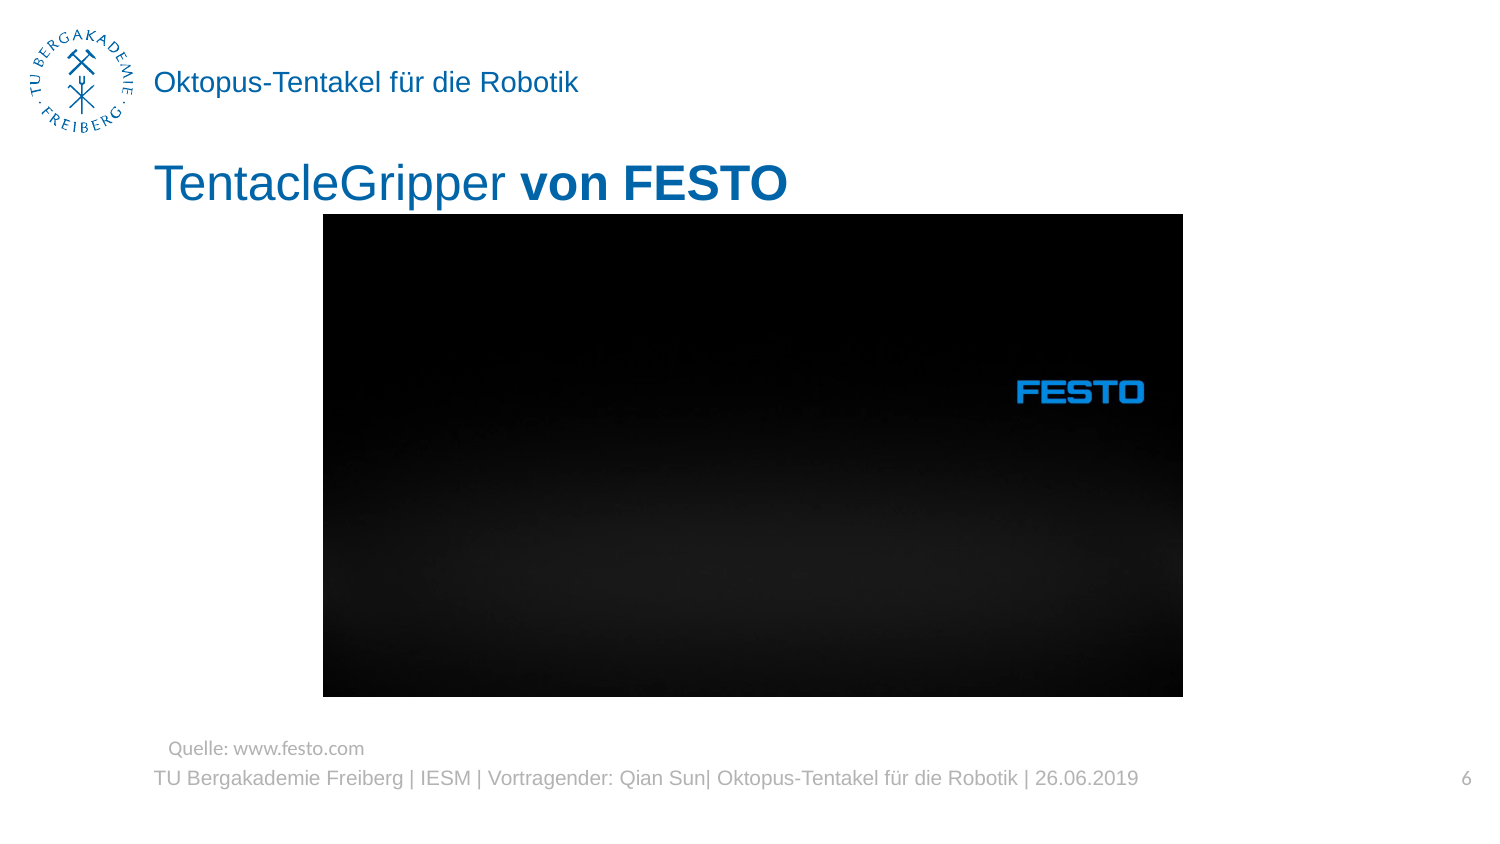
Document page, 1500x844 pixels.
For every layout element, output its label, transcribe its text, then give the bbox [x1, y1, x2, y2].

slide_number 6 [1352, 764, 1473, 825]
title Oktopus-Tentakel für die Robotik [153, 29, 1353, 133]
footer TU Bergakademie Freiberg | IESM | Vortragender: Qian Sun| Oktopus-Tentakel für die Robotik | 26.06.2019 [153, 764, 1353, 824]
list TentacleGripper von FESTO [153, 150, 1353, 221]
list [322, 212, 1184, 698]
text_box Quelle: www.festo.com [153, 727, 429, 767]
